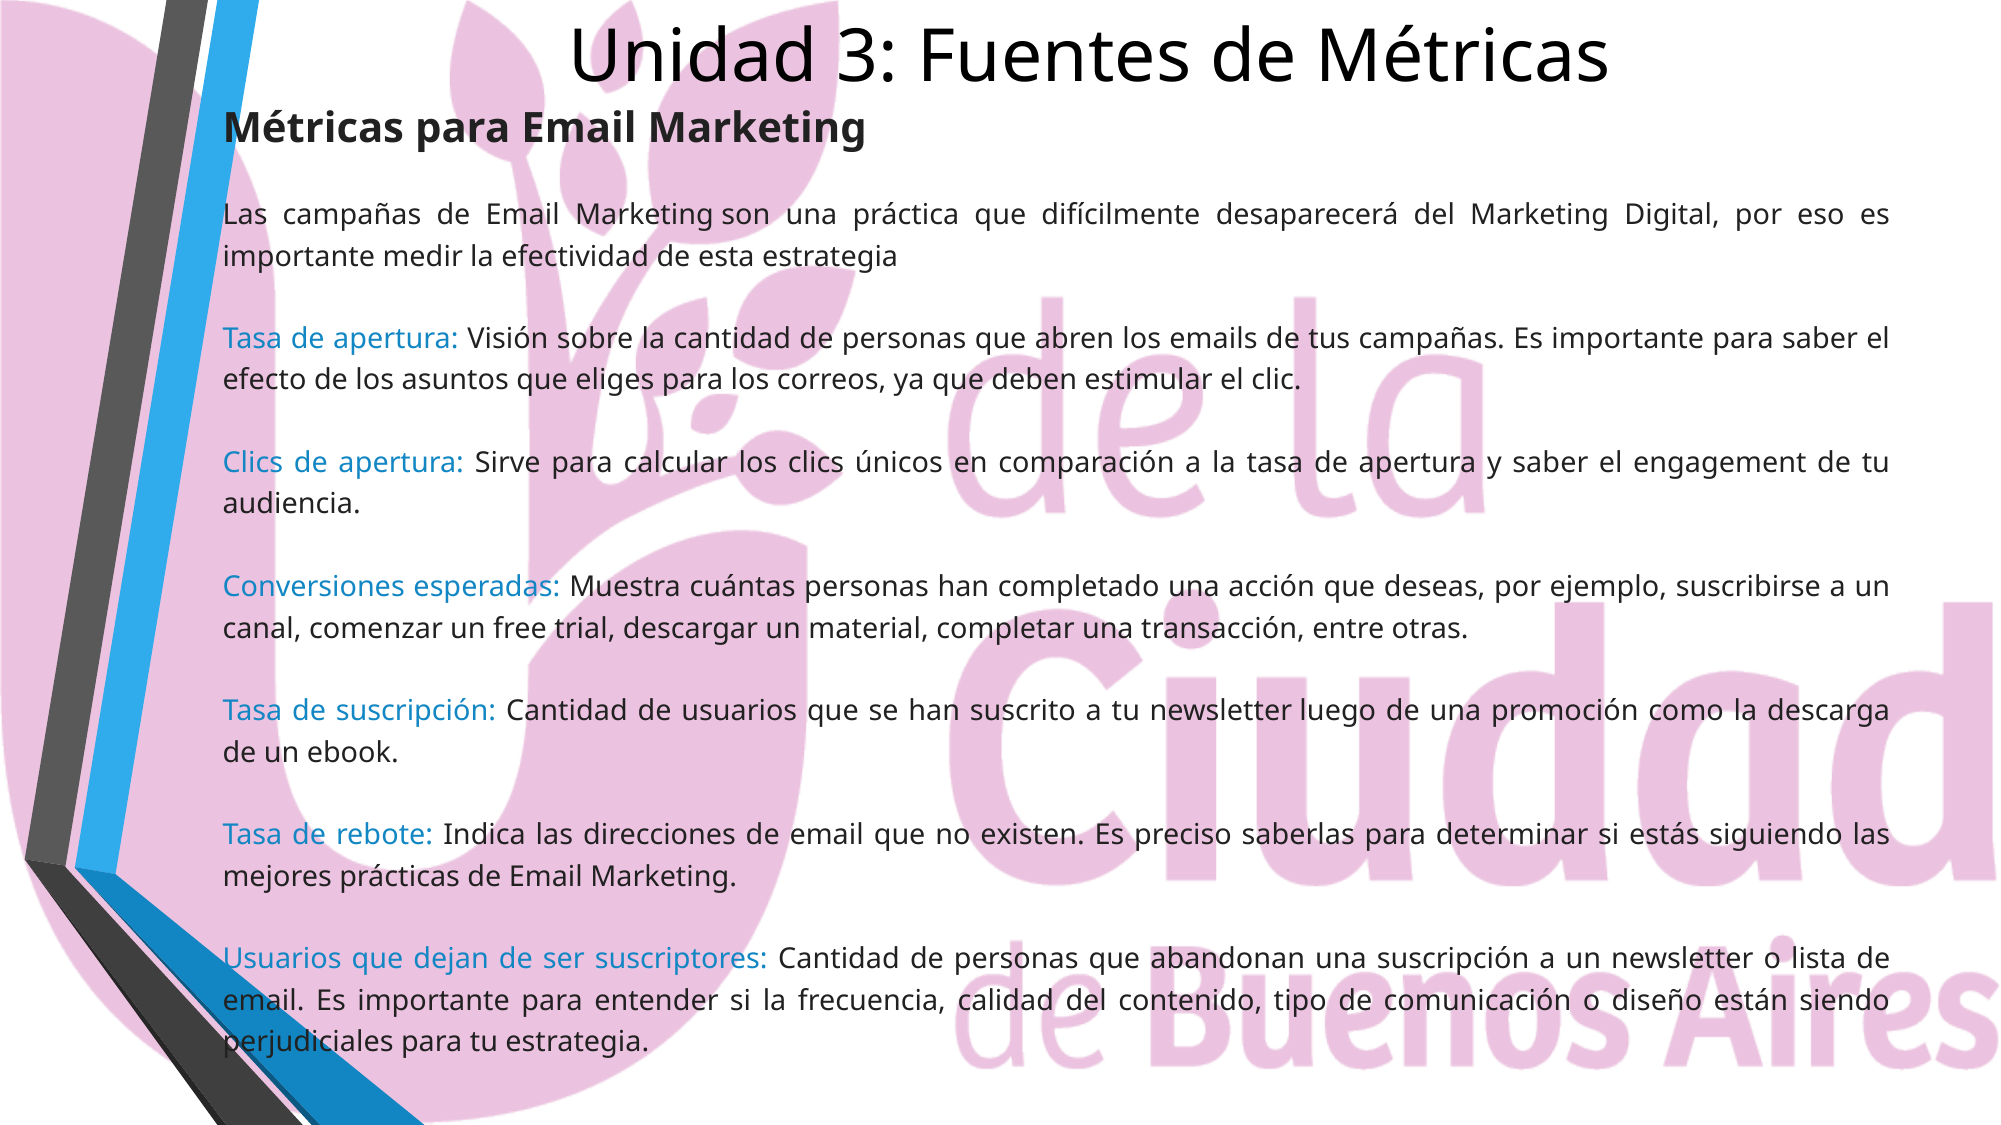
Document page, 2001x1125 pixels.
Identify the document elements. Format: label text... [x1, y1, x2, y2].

title Unidad 3: Fuentes de Métricas [229, 0, 1874, 78]
list Métricas para Email Marketing Las campañas de Email Marketing son una práctica que difícilmente desaparecerá del Marketing Digital, por eso es importante medir la efectividad de esta estrategia Tasa de apertura: Visión sobre la cantidad de personas que abren los emails de tus campañas. Es importante para saber el efecto de los asuntos que eliges para los correos, ya que deben estimular el clic. Clics de apertura: Sirve para calcular los clics únicos en comparación a la tasa de apertura y saber el engagement de tu audiencia. Conversiones esperadas: Muestra cuántas personas han completado una acción que deseas, por ejemplo, suscribirse a un canal, comenzar un free trial, descargar un material, completar una transacción, entre otras. Tasa de suscripción: Cantidad de usuarios que se han suscrito a tu newsletter luego de una promoción como la descarga de un ebook. Tasa de rebote: Indica las direcciones de email que no existen. Es preciso saberlas para determinar si estás siguiendo las mejores prácticas de Email Marketing. Usuarios que dejan de ser suscriptores: Cantidad de personas que abandonan una suscripción a un newsletter o lista de email. Es importante para entender si la frecuencia, calidad del contenido, tipo de comunicación o diseño están siendo perjudiciales para tu estrategia. [196, 78, 1907, 1070]
